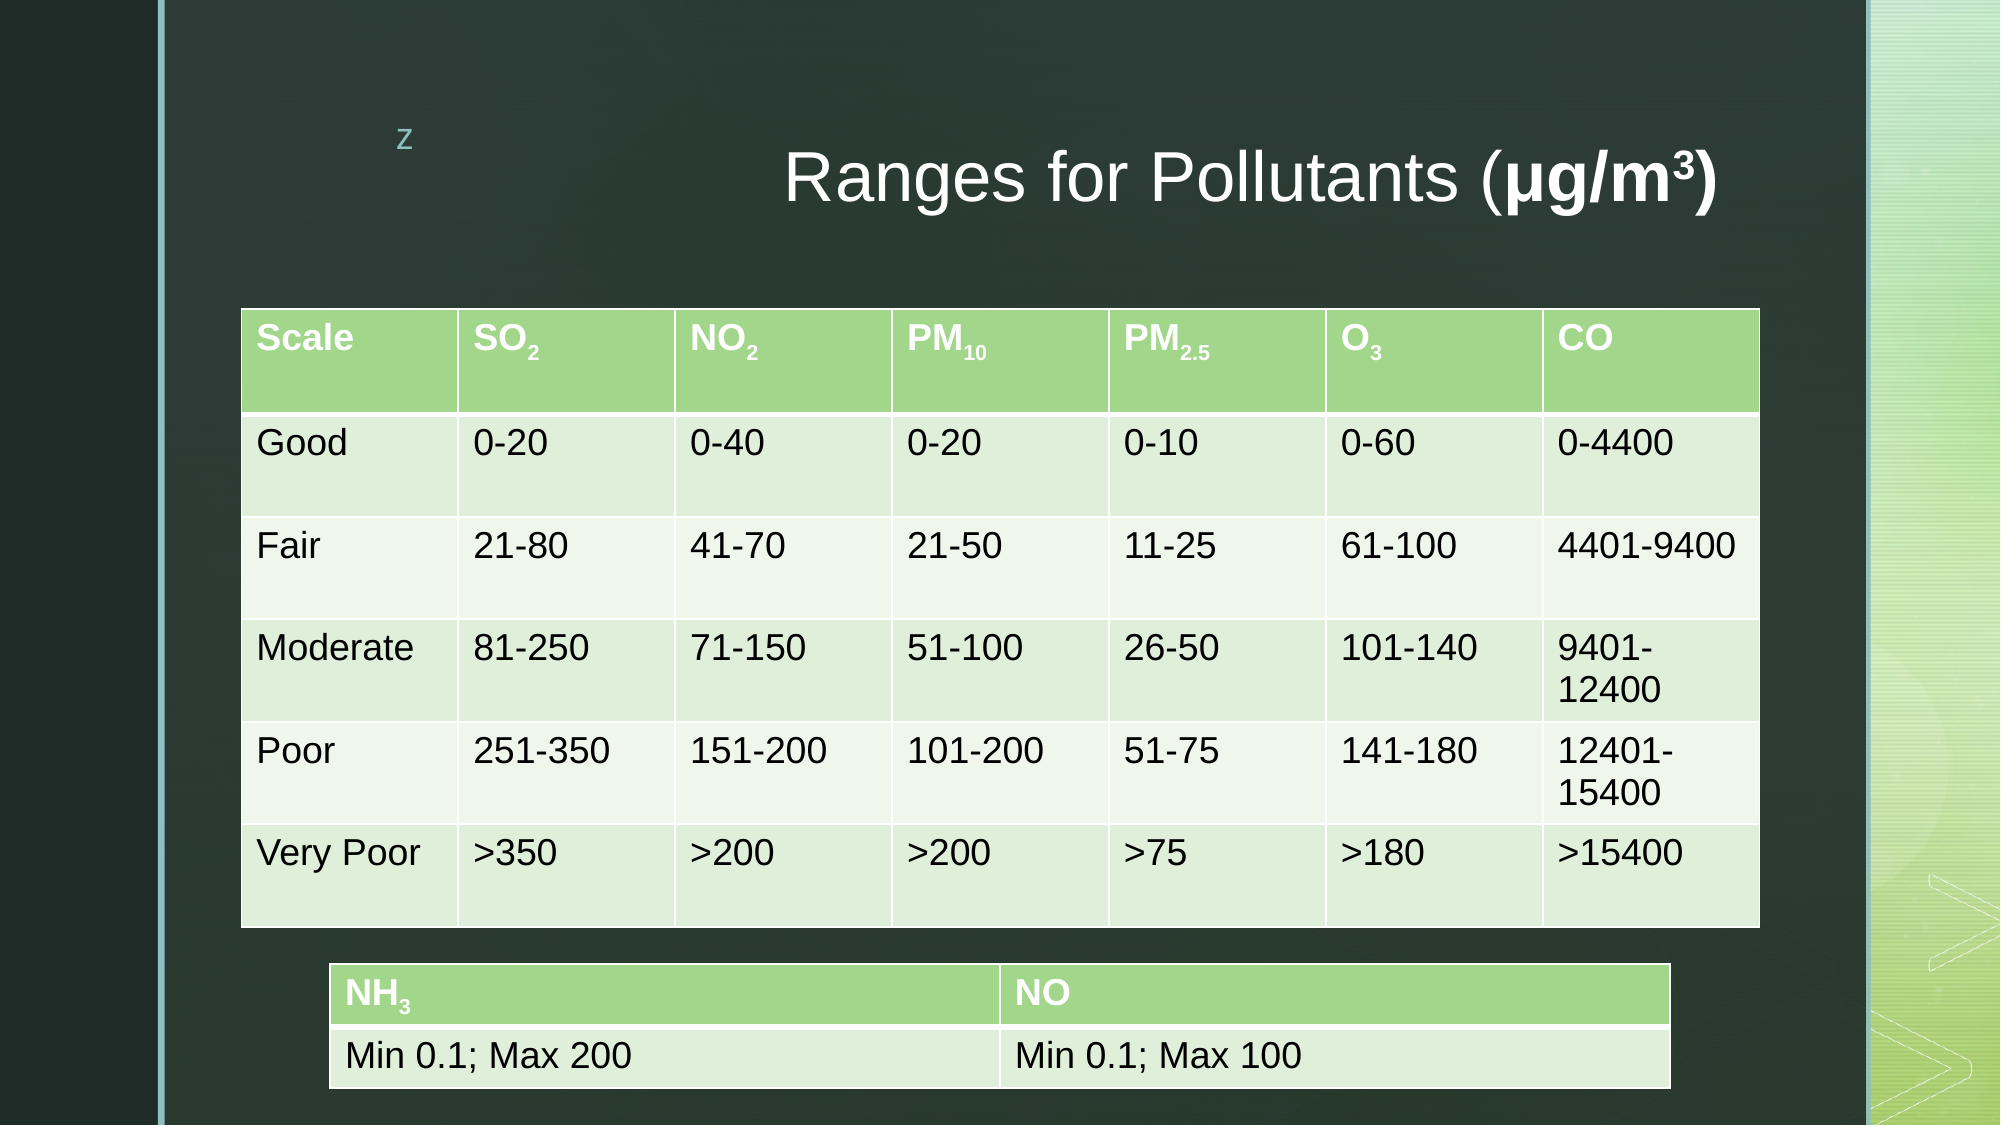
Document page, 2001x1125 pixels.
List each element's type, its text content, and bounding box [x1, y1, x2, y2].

table_cell 0-20 [893, 417, 1108, 516]
table_header PM10 [893, 310, 1108, 412]
table_header NO [1001, 965, 1669, 1024]
table_cell 51-100 [893, 620, 1108, 721]
table_cell Fair [242, 518, 457, 618]
table_cell 12401-15400 [1544, 723, 1759, 823]
table_cell 151-200 [676, 723, 891, 823]
table_cell 9401-12400 [1544, 620, 1759, 721]
table_cell 0-10 [1110, 417, 1325, 516]
table_cell 51-75 [1110, 723, 1325, 823]
table_cell >15400 [1544, 825, 1759, 926]
table_cell 101-200 [893, 723, 1108, 823]
table_cell 61-100 [1327, 518, 1542, 618]
table_cell Good [242, 417, 457, 516]
table_cell Poor [242, 723, 457, 823]
table_header PM2.5 [1110, 310, 1325, 412]
table_cell 101-140 [1327, 620, 1542, 721]
table_cell 26-50 [1110, 620, 1325, 721]
table_header O3 [1327, 310, 1542, 412]
table_header NH3 [331, 965, 999, 1024]
table_cell 71-150 [676, 620, 891, 721]
table_cell 41-70 [676, 518, 891, 618]
table_cell Moderate [242, 620, 457, 721]
table_cell 21-50 [893, 518, 1108, 618]
table_cell 141-180 [1327, 723, 1542, 823]
table_cell >200 [893, 825, 1108, 926]
table_header NO2 [676, 310, 891, 412]
table_cell Min 0.1; Max 100 [1001, 1030, 1669, 1087]
table_cell >200 [676, 825, 891, 926]
table_cell >75 [1110, 825, 1325, 926]
table_cell 81-250 [459, 620, 674, 721]
title Ranges for Pollutants (μg/m3) [428, 132, 1734, 308]
table_cell 0-60 [1327, 417, 1542, 516]
table_header SO2 [459, 310, 674, 412]
picture [1871, 0, 2001, 1125]
table_cell 21-80 [459, 518, 674, 618]
table_header CO [1544, 310, 1759, 412]
table_cell Very Poor [242, 825, 457, 926]
table_cell 0-20 [459, 417, 674, 516]
table_cell Min 0.1; Max 200 [331, 1030, 999, 1087]
table_header Scale [242, 310, 457, 412]
table_cell 0-40 [676, 417, 891, 516]
table_cell 4401-9400 [1544, 518, 1759, 618]
table_cell >350 [459, 825, 674, 926]
table_cell >180 [1327, 825, 1542, 926]
table_cell 11-25 [1110, 518, 1325, 618]
table_cell 251-350 [459, 723, 674, 823]
table_cell 0-4400 [1544, 417, 1759, 516]
